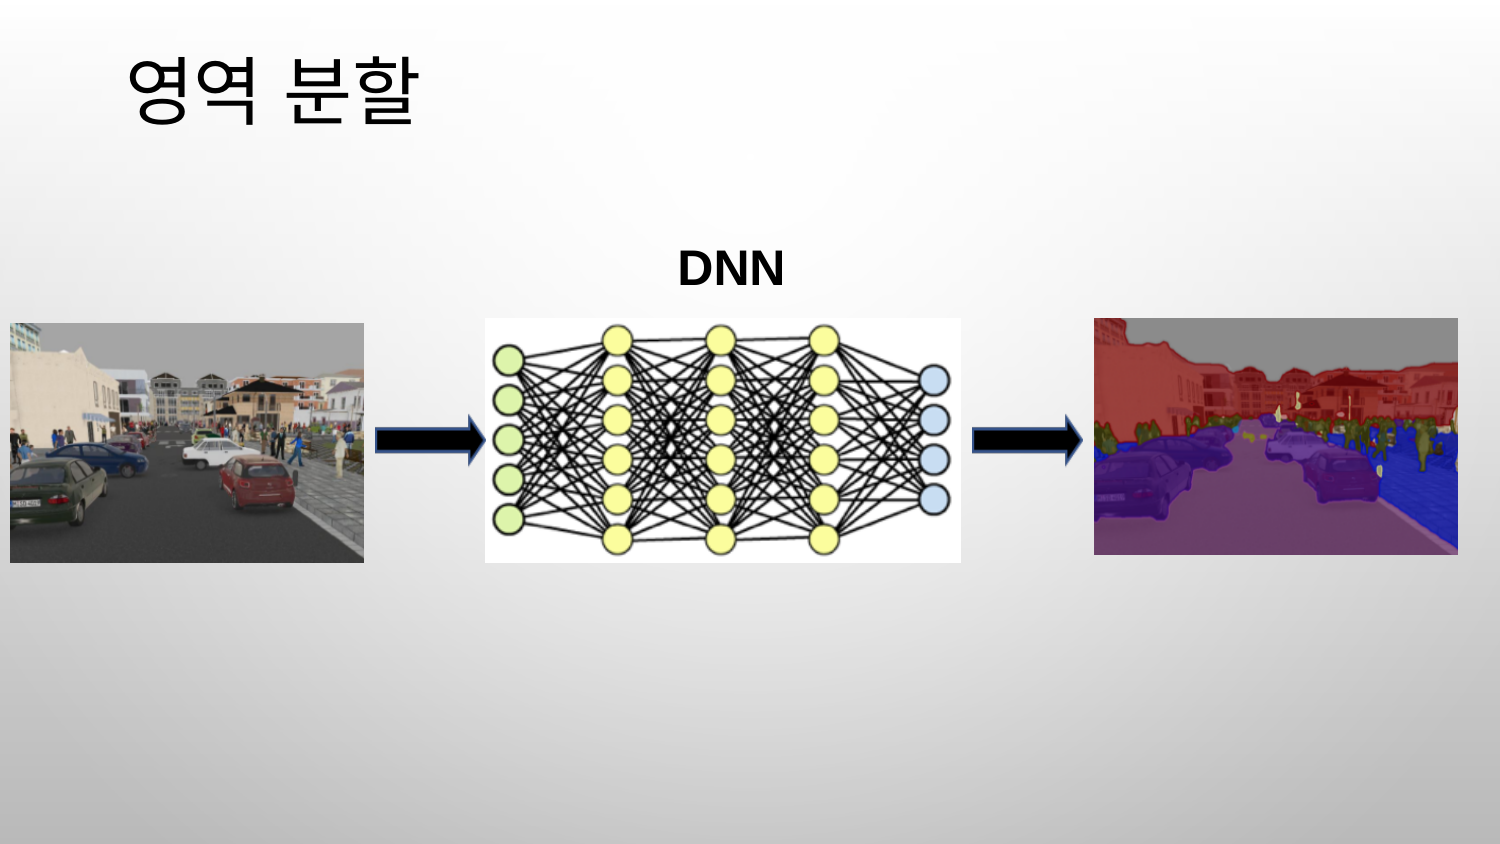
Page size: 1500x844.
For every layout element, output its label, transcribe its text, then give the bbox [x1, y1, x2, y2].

text_box DNN [642, 220, 821, 316]
title 영역 분할 [125, 65, 1375, 136]
picture [0, 0, 1500, 844]
